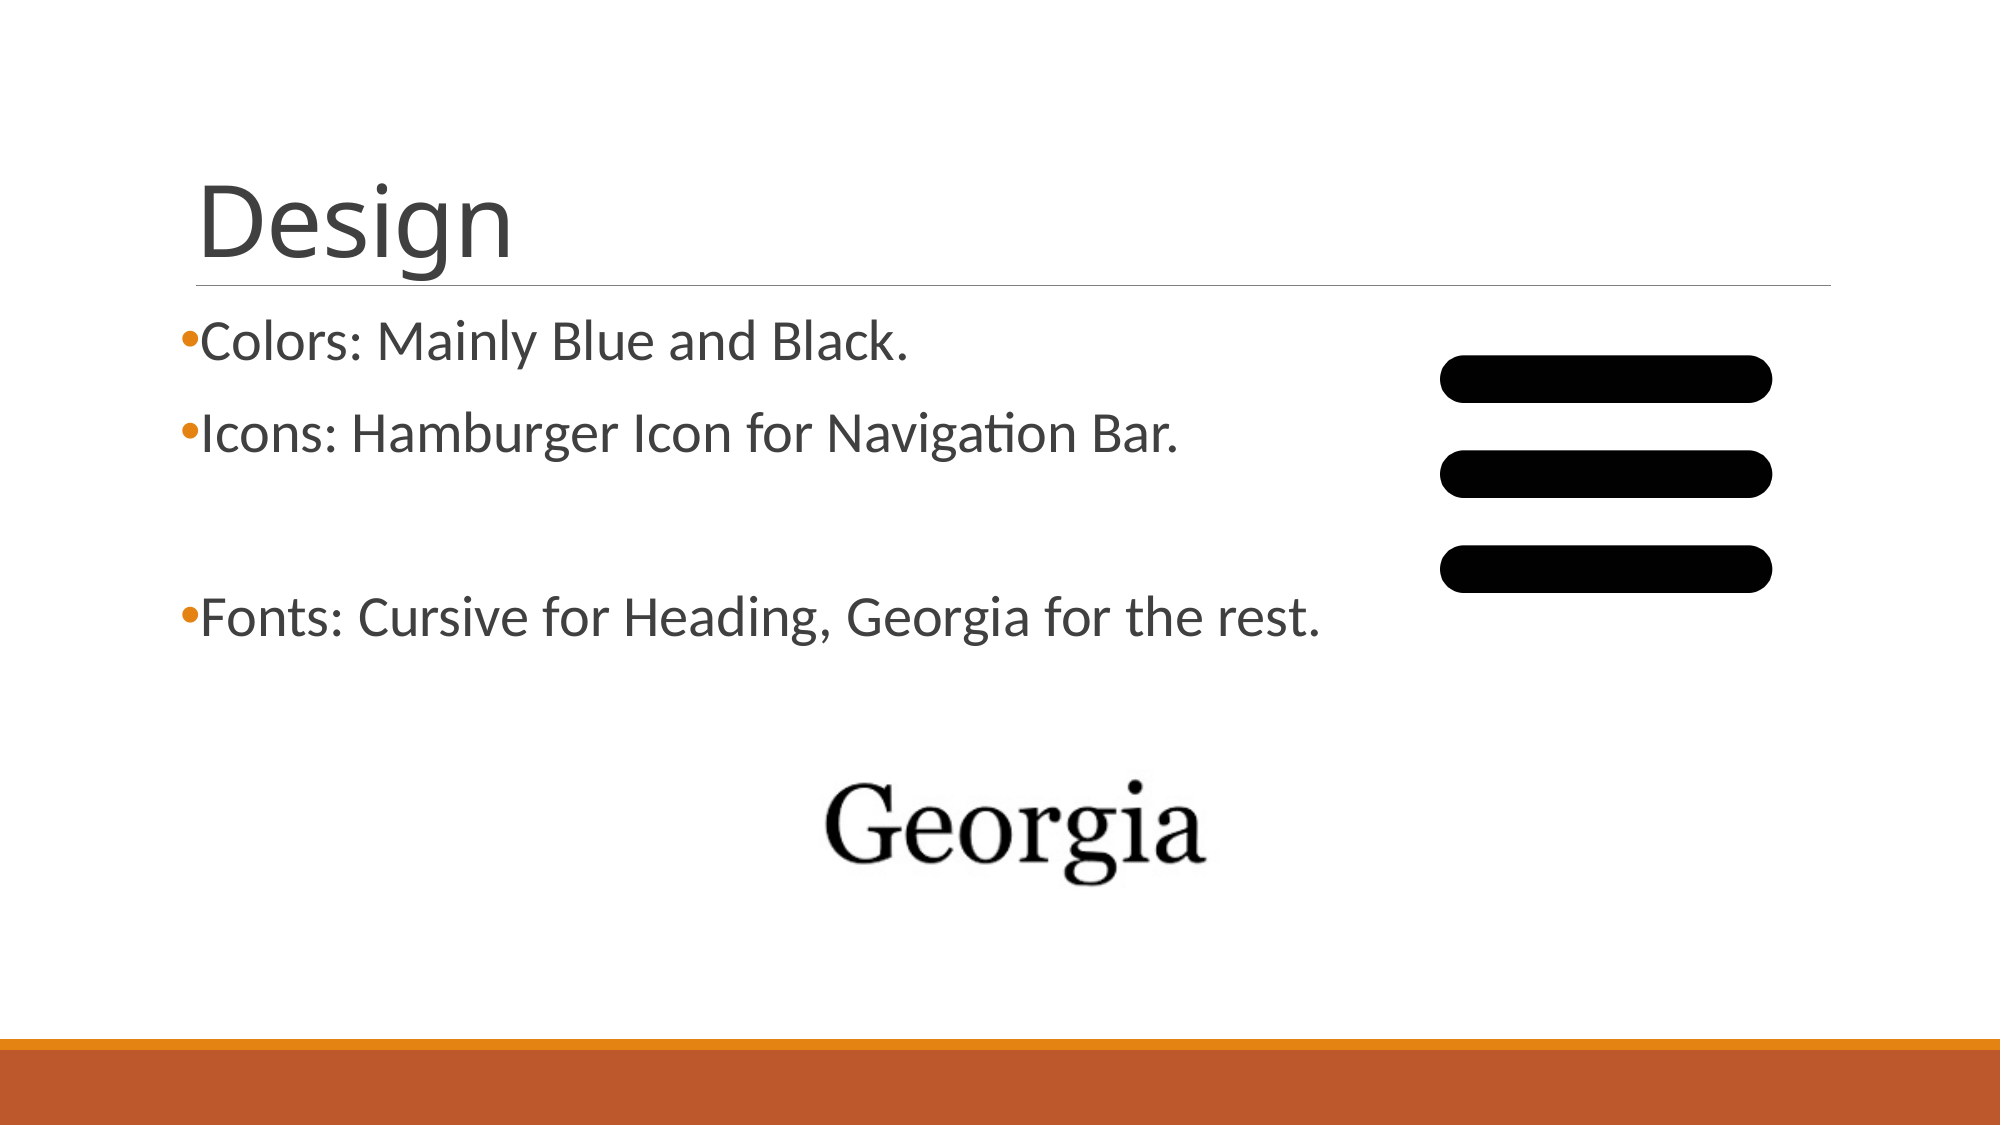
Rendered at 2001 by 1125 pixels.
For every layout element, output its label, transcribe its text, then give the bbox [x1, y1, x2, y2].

picture [1416, 284, 1797, 665]
title Design [180, 47, 1830, 285]
list Colors: Mainly Blue and Black. Icons: Hamburger Icon for Navigation Bar. Fonts: Cursive for Heading, Georgia for the rest. [180, 302, 1830, 963]
picture [633, 663, 1383, 1021]
